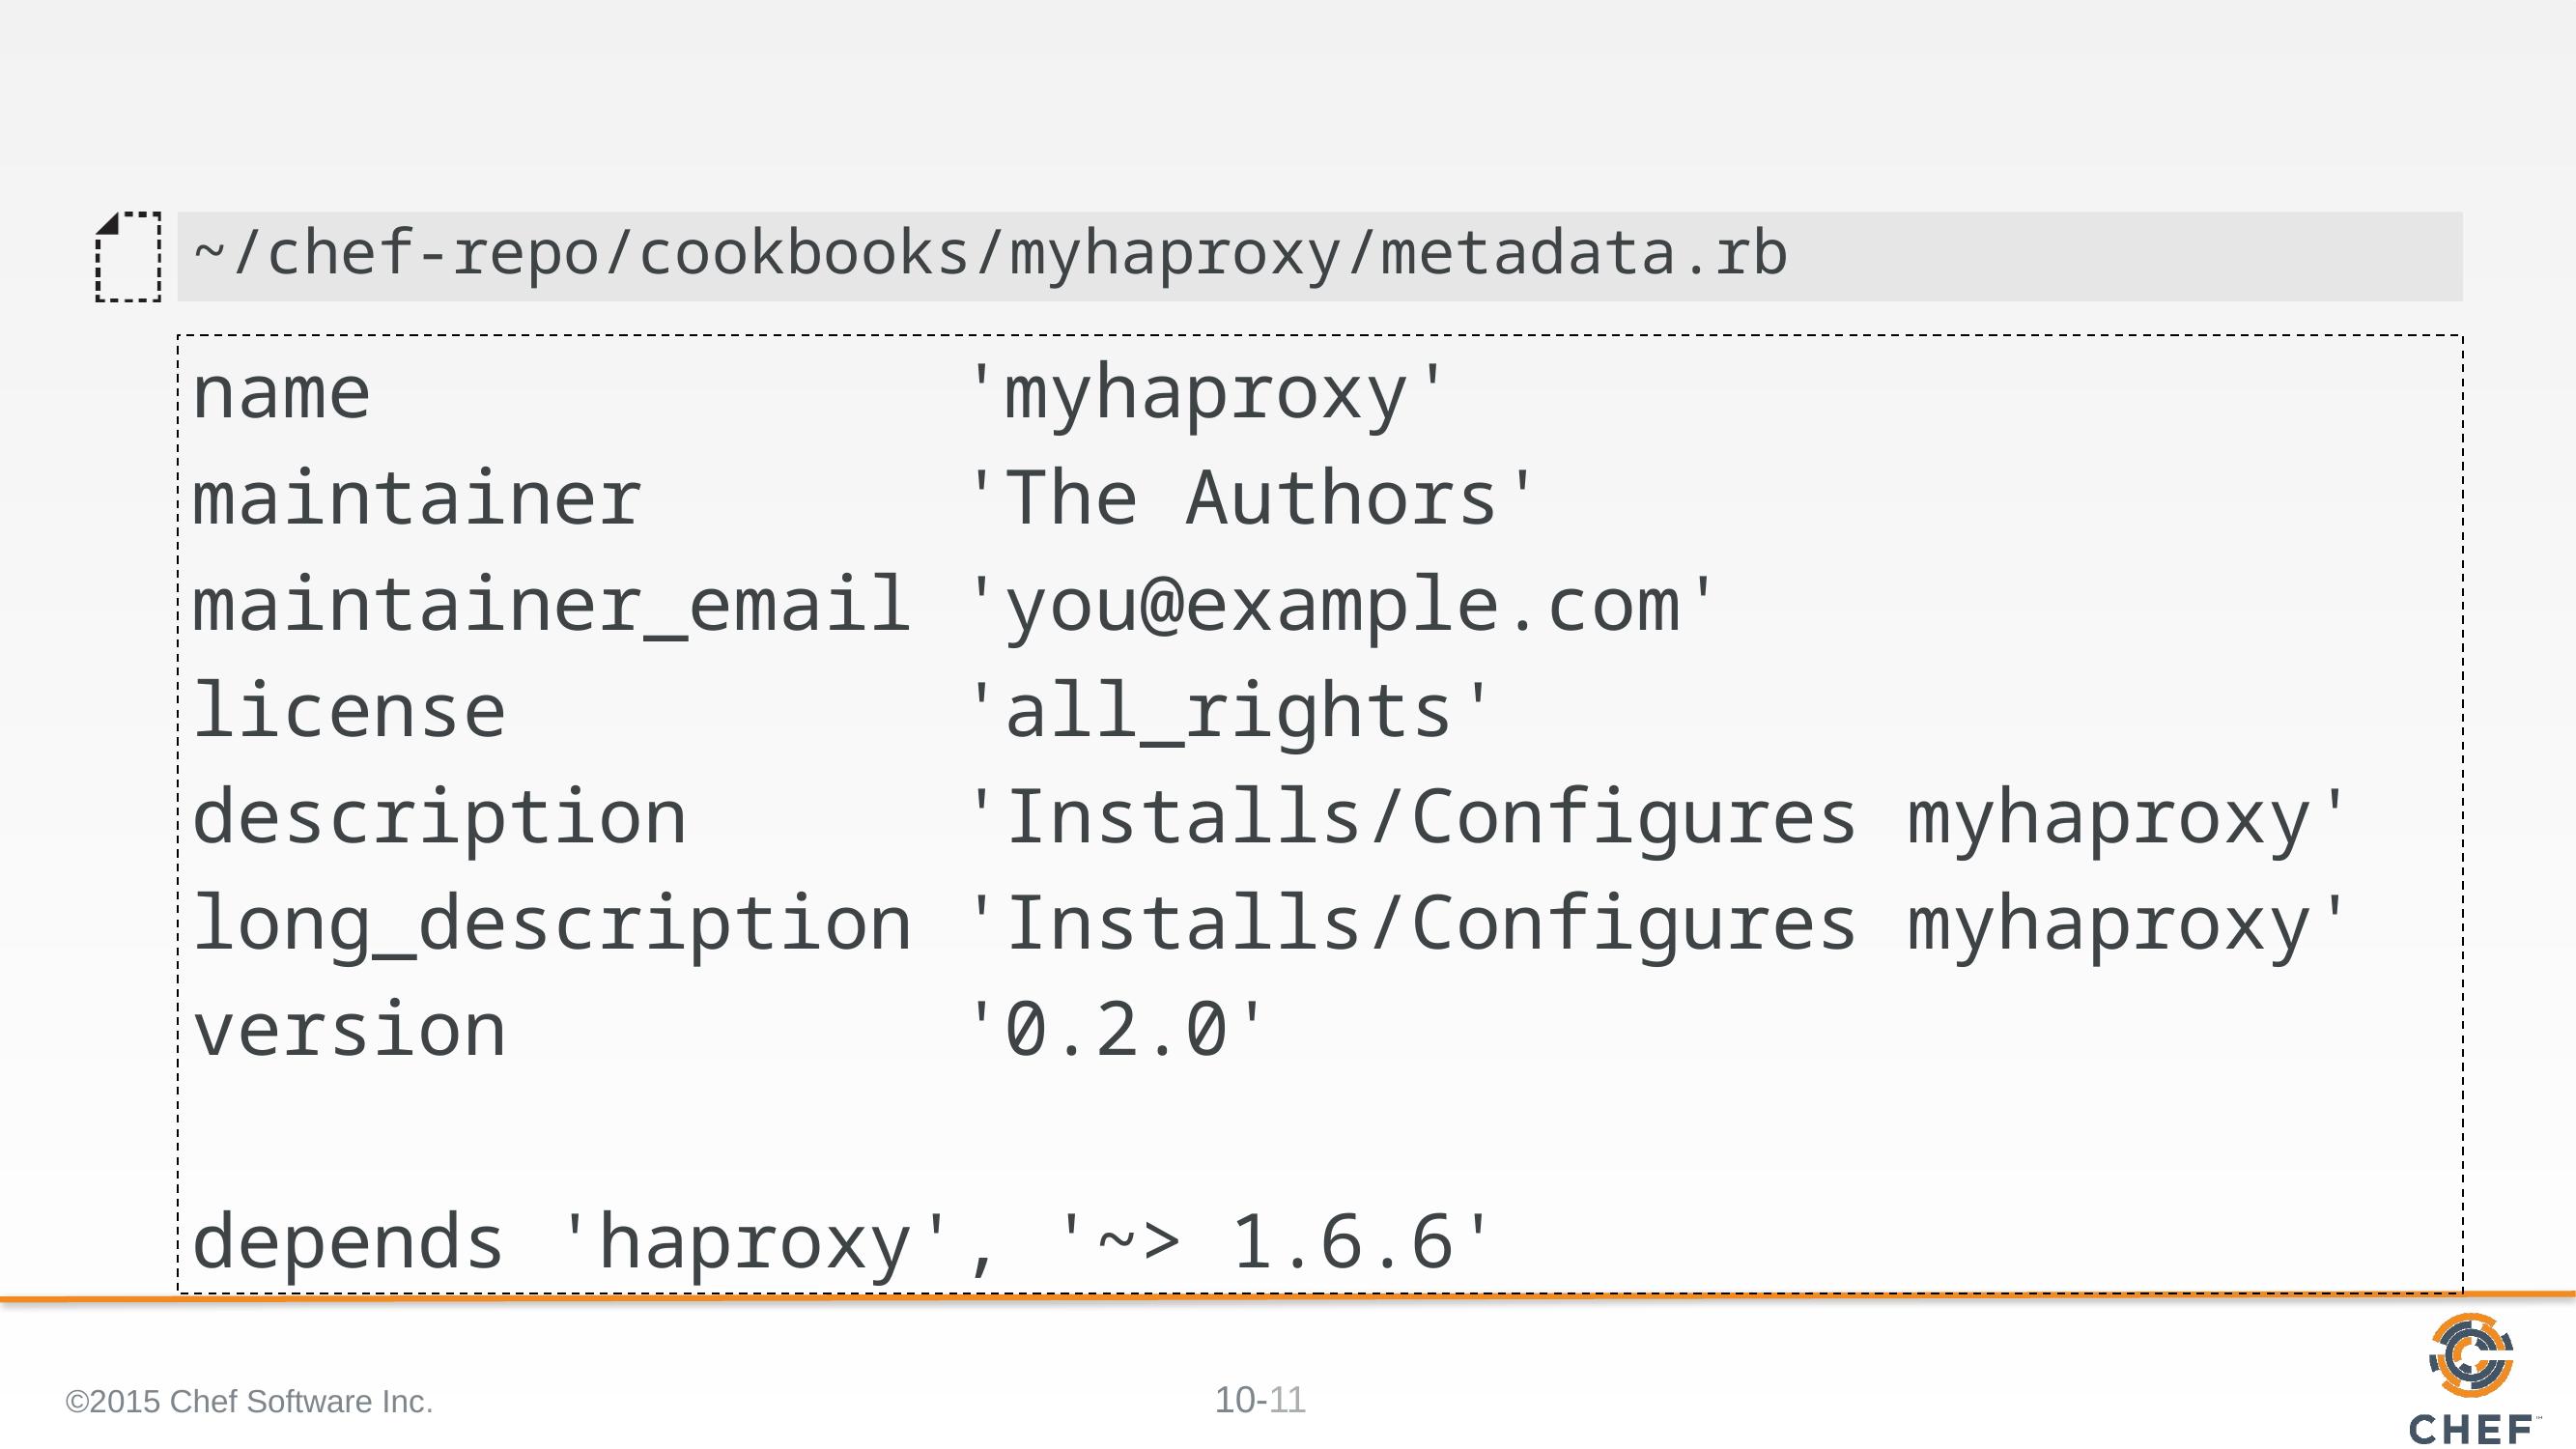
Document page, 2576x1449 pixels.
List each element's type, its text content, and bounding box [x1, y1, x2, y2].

footer ©2015 Chef Software Inc. [51, 1359, 952, 1440]
picture [2399, 1297, 2550, 1449]
list ~/chef-repo/cookbooks/myhaproxy/metadata.rb [177, 212, 2463, 302]
slide_number 11 [998, 1359, 1578, 1437]
list name 'myhaproxy' maintainer 'The Authors' maintainer_email 'you@example.com' license 'all_rights' description 'Installs/Configures myhaproxy' long_description 'Installs/Configures myhaproxy' version '0.2.0' depends 'haproxy', '~> 1.6.6' [177, 334, 2464, 1294]
